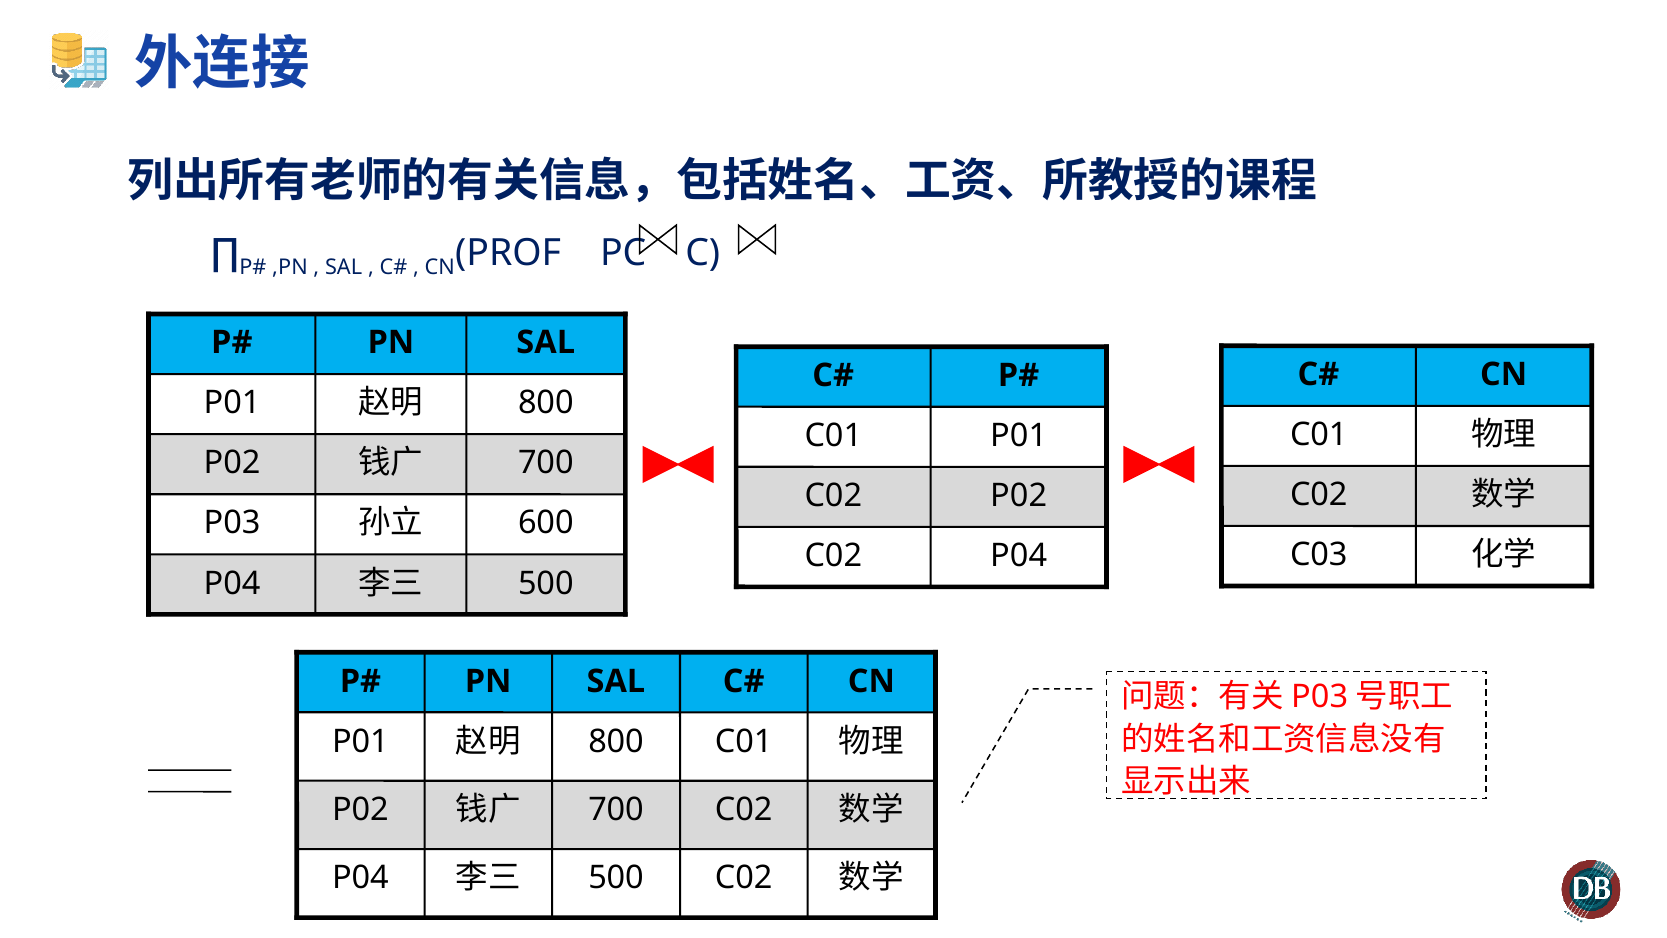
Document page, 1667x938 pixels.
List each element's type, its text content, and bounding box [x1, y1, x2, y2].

picture [49, 30, 109, 90]
list 列出所有老师的有关信息，包括姓名、工资、所教授的课程 ∏P# ,PN , SAL , C# , CN(PROF PC C) [112, 126, 1590, 670]
picture [1557, 858, 1623, 924]
text_box [639, 225, 677, 254]
text_box [643, 447, 713, 482]
text_box 问题：有关P03号职工的姓名和工资信息没有显示出来 [1106, 671, 1487, 799]
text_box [148, 313, 626, 615]
title 外连接 [118, 0, 1590, 126]
text_box [738, 225, 776, 254]
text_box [296, 651, 936, 918]
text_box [1221, 345, 1592, 587]
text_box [735, 346, 1107, 588]
text_box [1124, 447, 1194, 482]
